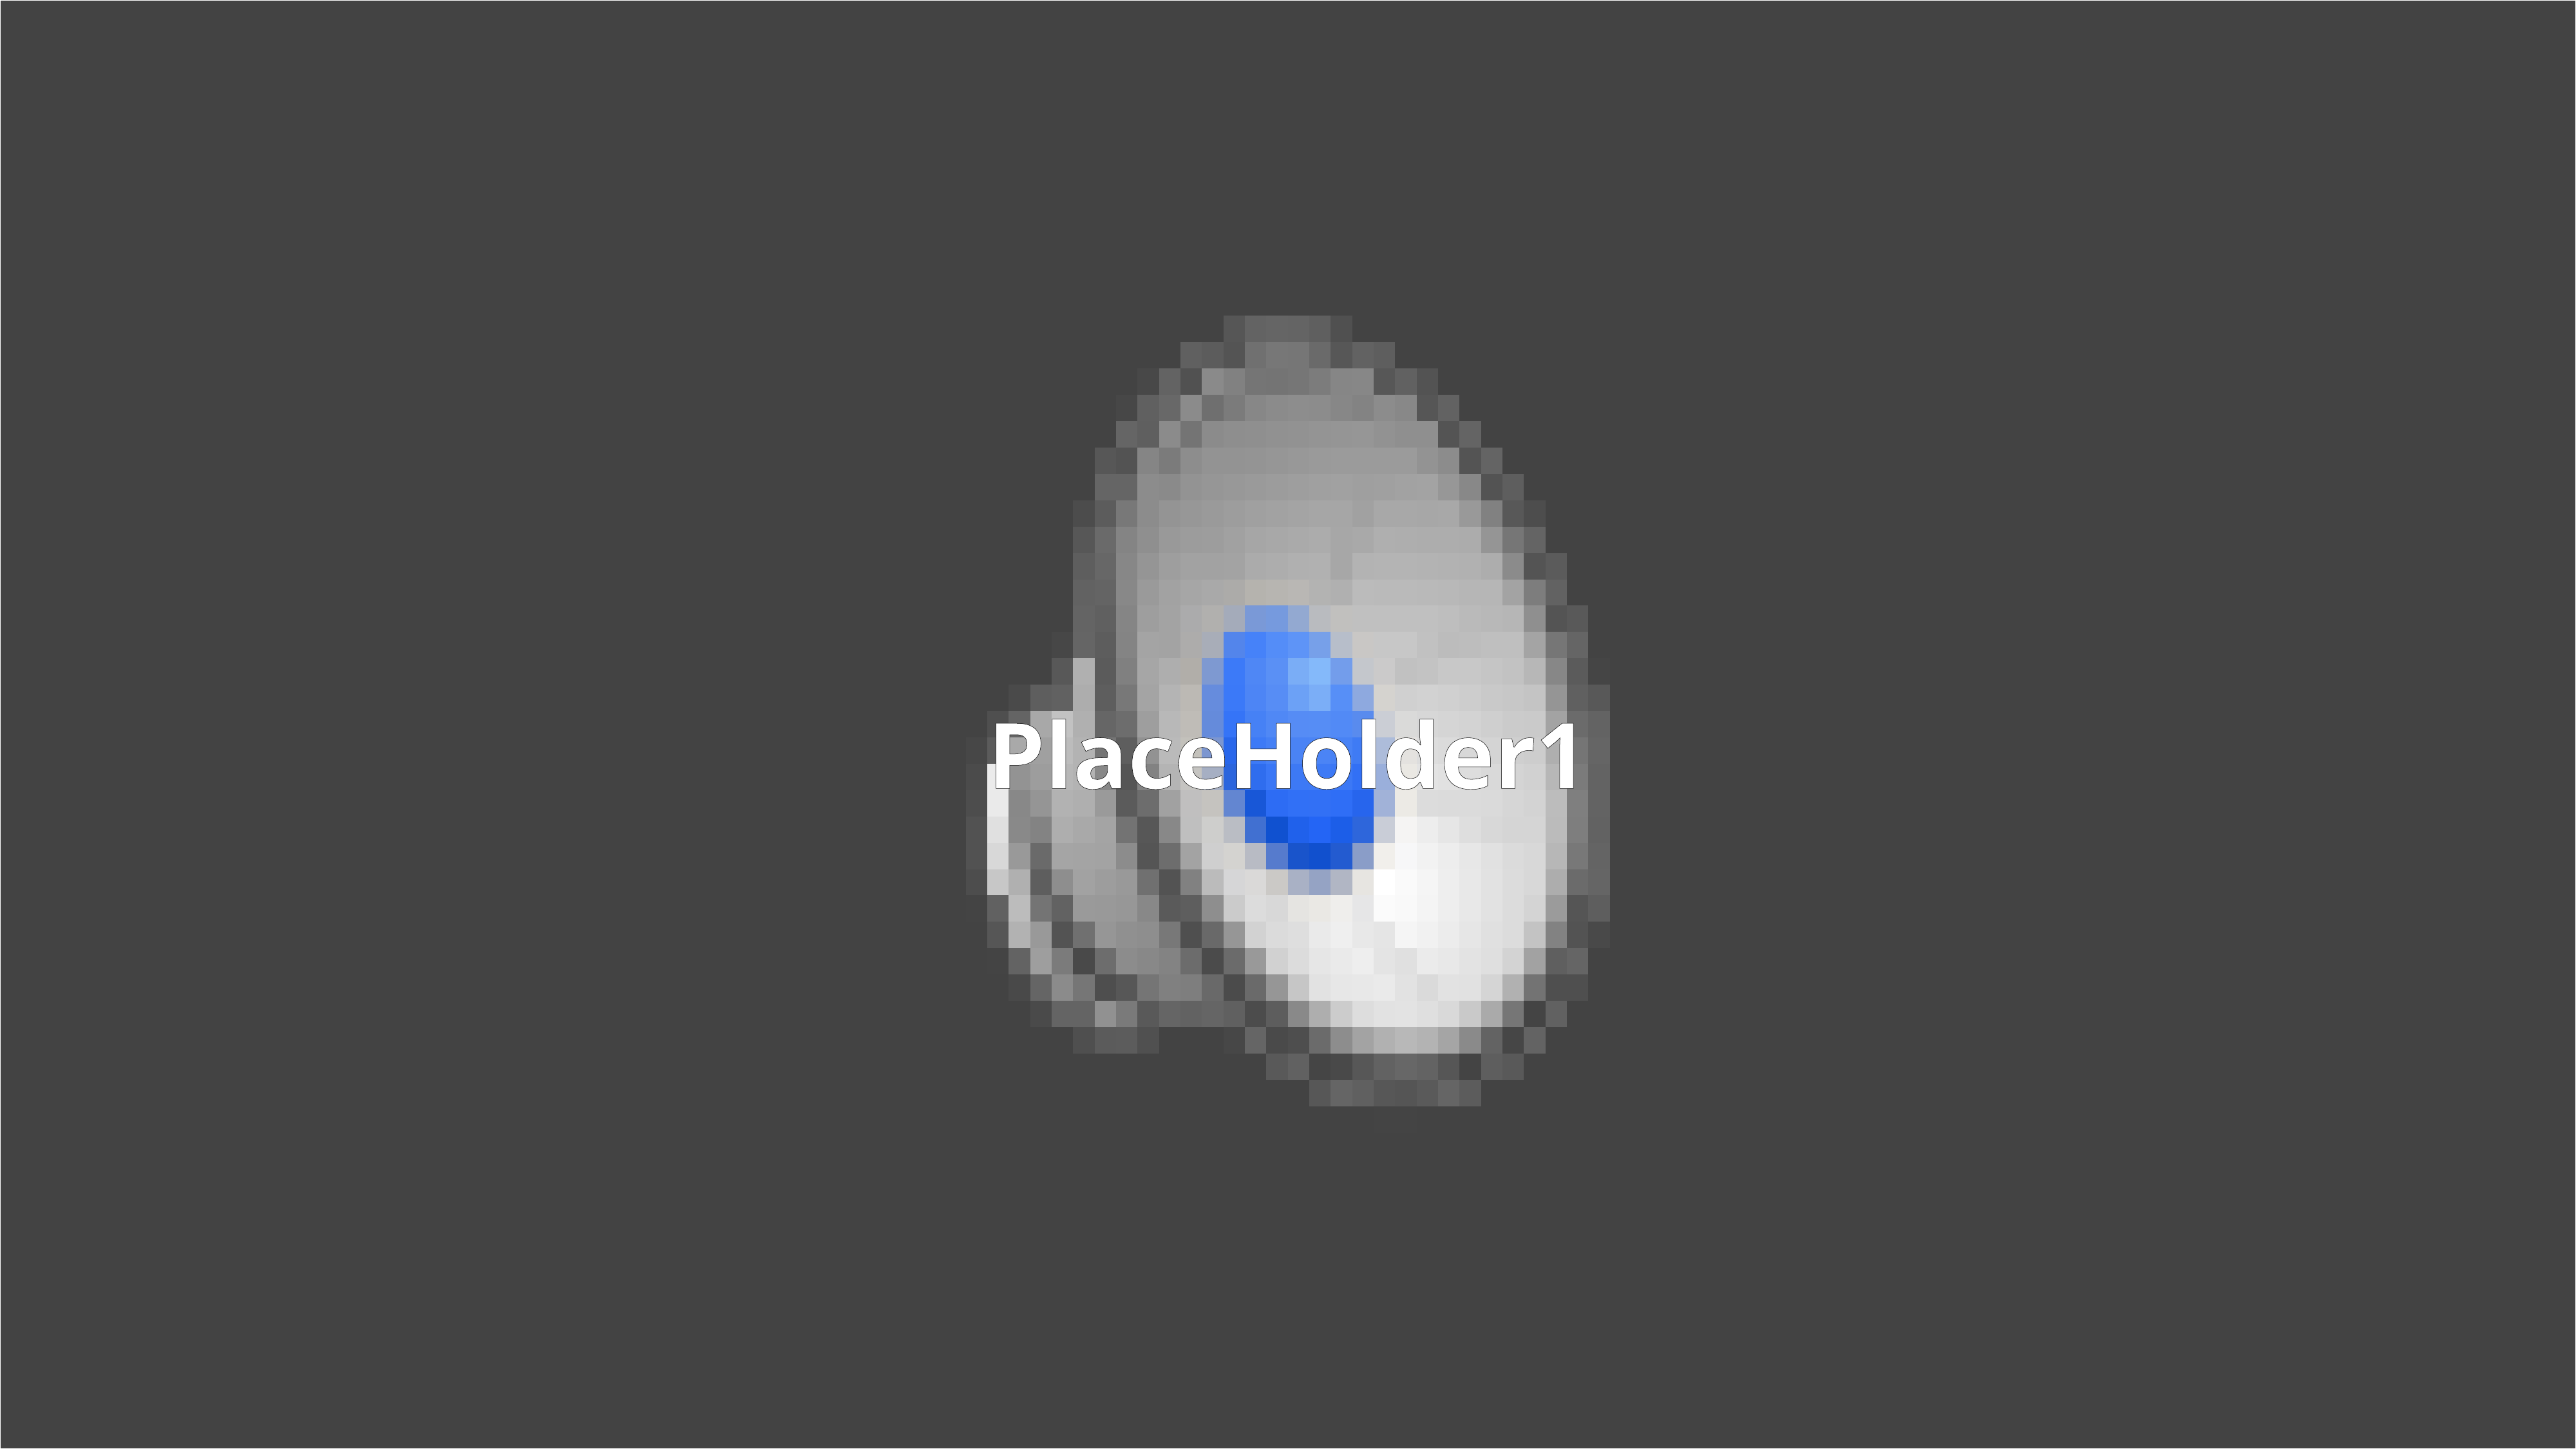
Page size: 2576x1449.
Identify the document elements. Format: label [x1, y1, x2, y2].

text_box [0, 0, 2576, 1449]
